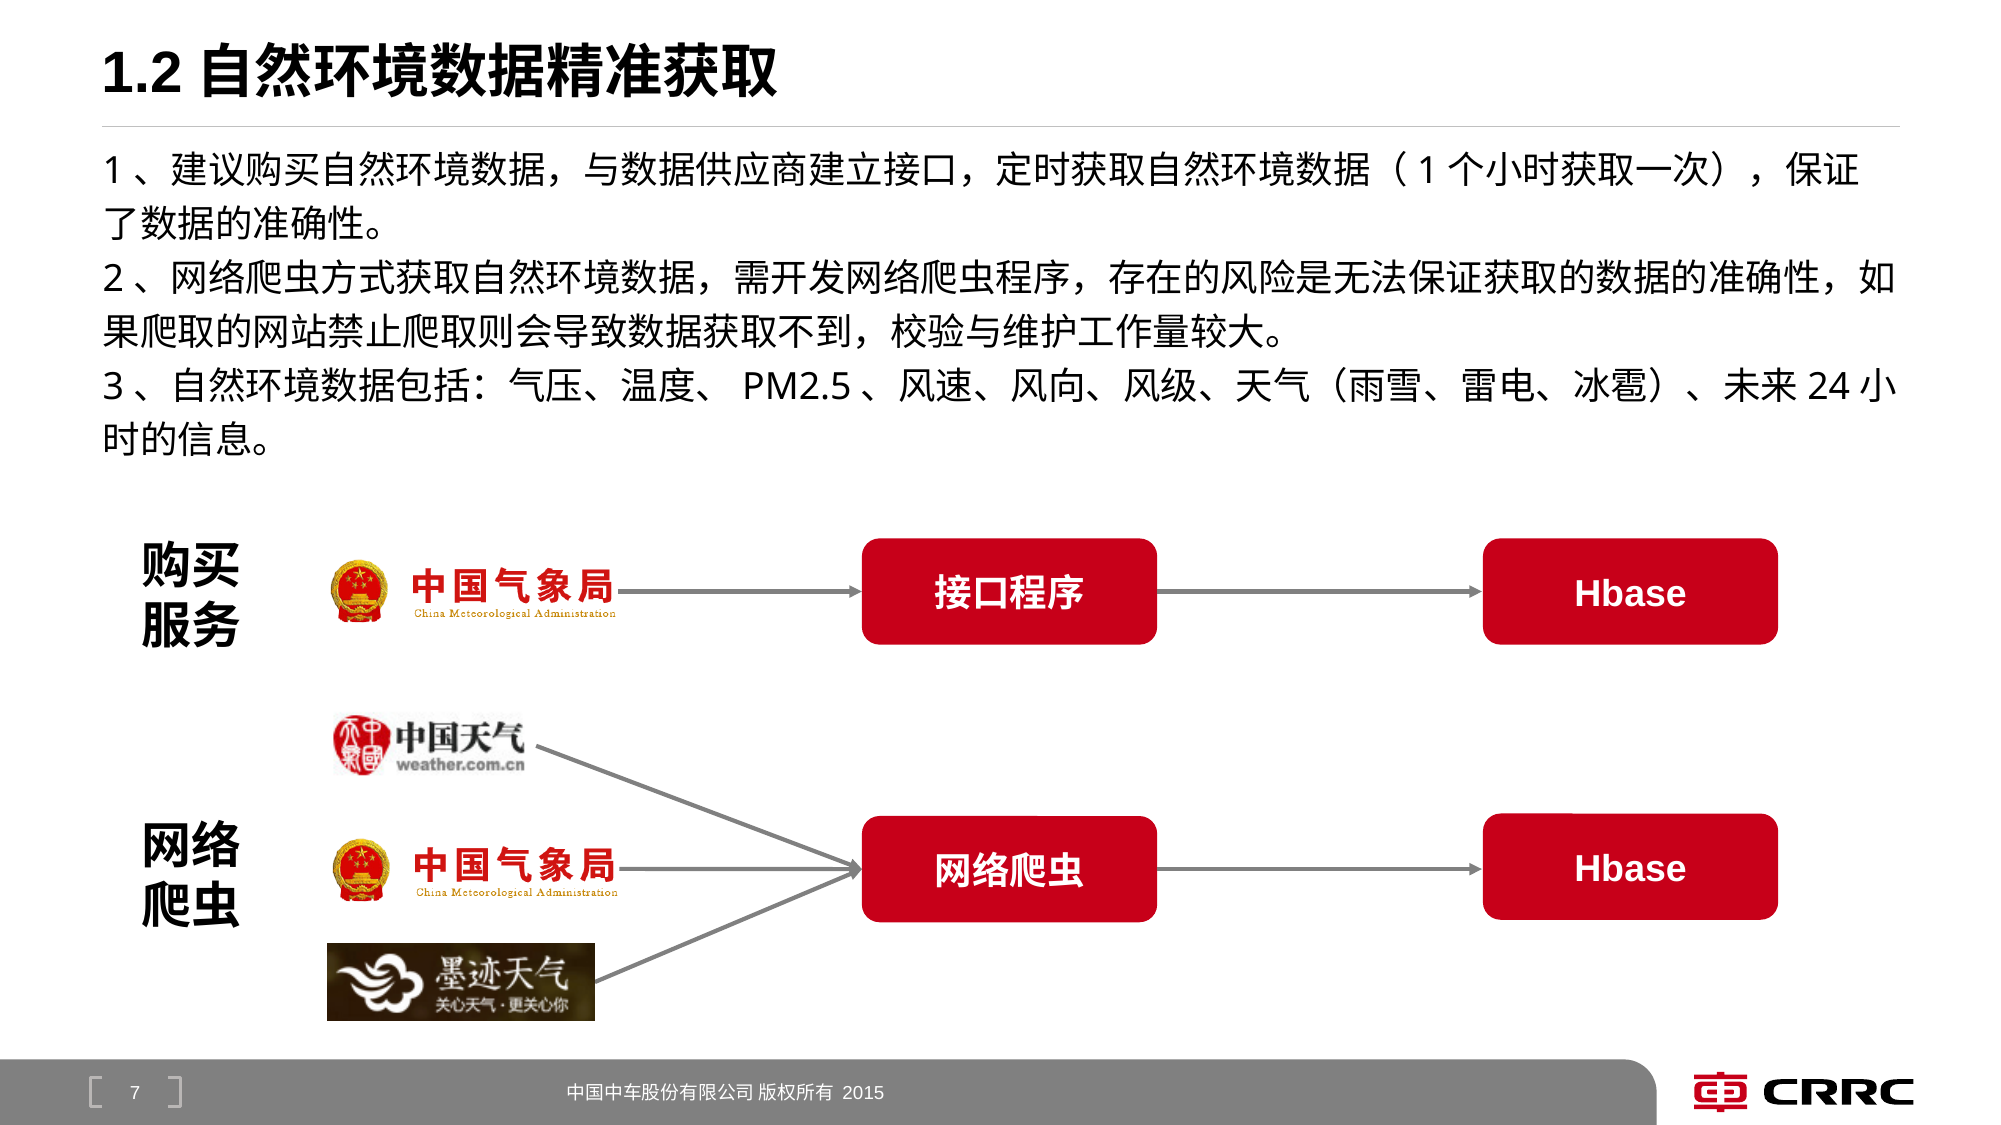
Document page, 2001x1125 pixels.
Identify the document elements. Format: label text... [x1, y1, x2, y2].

text_box Hbase [1482, 813, 1779, 920]
text_box Hbase [1482, 538, 1779, 645]
text_box 购买服务 [120, 526, 263, 661]
text_box 接口程序 [861, 538, 1158, 645]
picture [329, 692, 537, 799]
footer 中国中车股份有限公司 版权所有 2015 [551, 1062, 1338, 1122]
slide_number 7 [90, 1062, 181, 1122]
picture [329, 833, 594, 904]
text_box 网络爬虫 [120, 806, 263, 941]
title 1.2自然环境数据精准获取 [86, 12, 1914, 126]
picture [327, 554, 618, 625]
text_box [536, 745, 862, 870]
picture [327, 943, 595, 1021]
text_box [594, 869, 862, 983]
text_box 1、建议购买自然环境数据，与数据供应商建立接口，定时获取自然环境数据（1个小时获取一次），保证了数据的准确性。 2、网络爬虫方式获取自然环境数据，需开发网络爬虫程序，存在的风险是无法保证获取的数据的准确性，如果爬取的网站禁止爬取则会导致数据获取不到，校验与维护工作量较大。 3、自然环境数据包括：气压、温度、PM2.5、风速、风向、风级、天气（雨雪、雷电、冰雹）、未来24小时的信息。 [86, 128, 1914, 469]
text_box 网络爬虫 [862, 815, 1158, 923]
